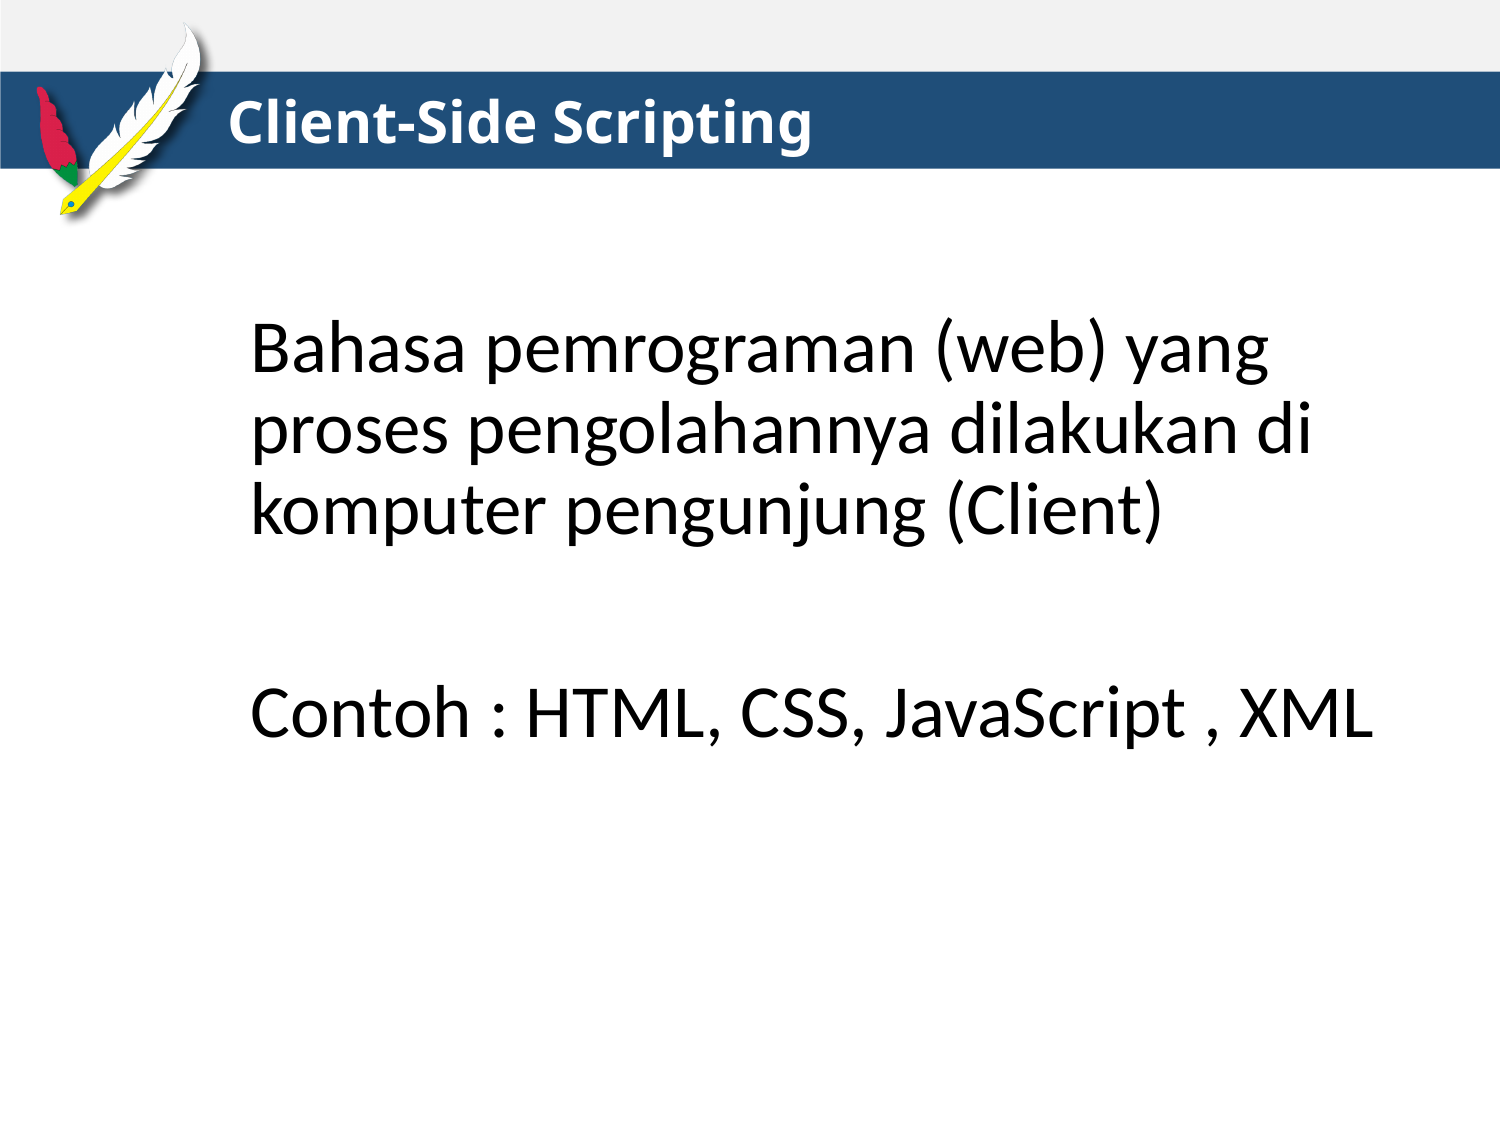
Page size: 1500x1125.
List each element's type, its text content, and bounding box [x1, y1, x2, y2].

picture [1, 1, 242, 242]
list Bahasa pemrograman (web) yang proses pengolahannya dilakukan di komputer pengunjung (Client) Contoh : HTML, CSS, JavaScript , XML [235, 299, 1466, 863]
title Client-Side Scripting [212, 85, 1397, 156]
